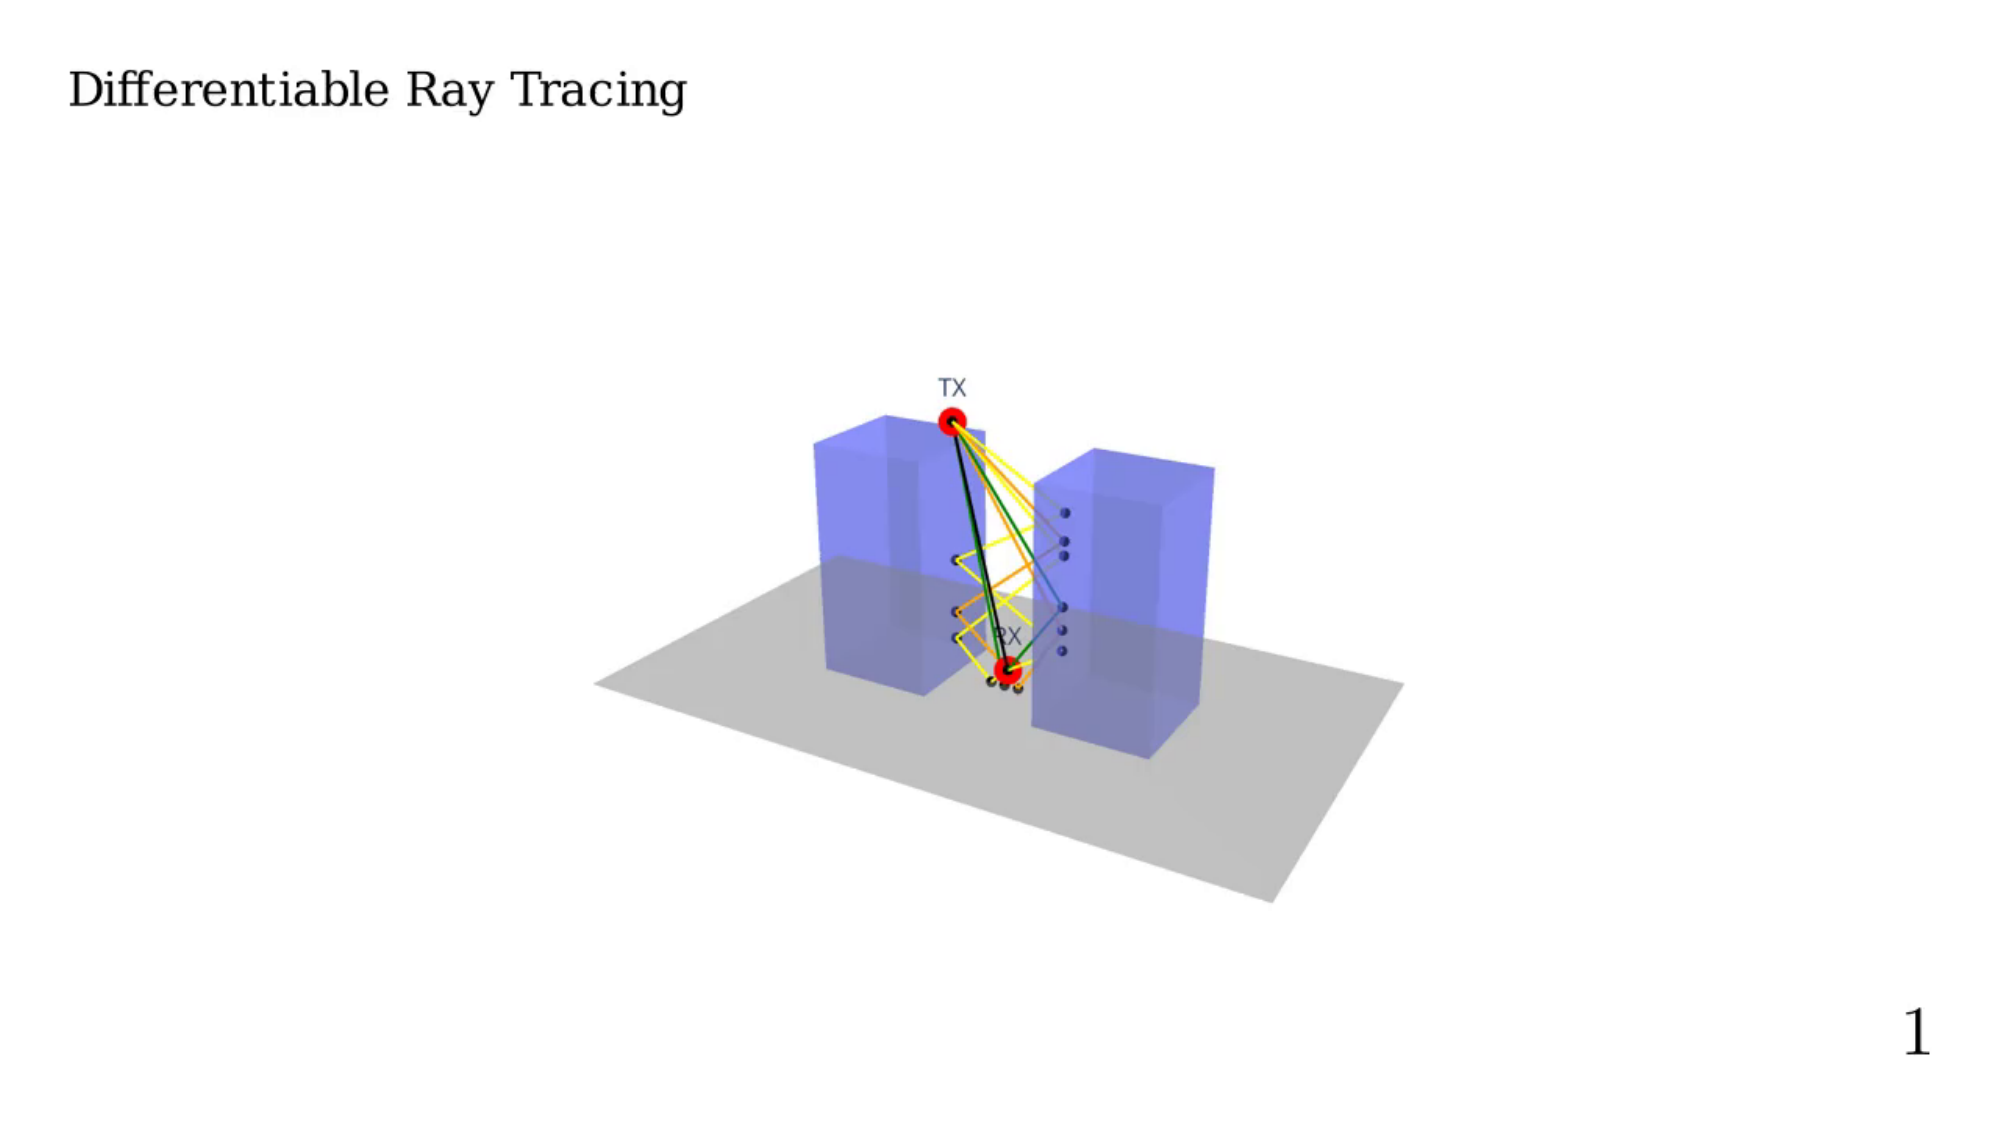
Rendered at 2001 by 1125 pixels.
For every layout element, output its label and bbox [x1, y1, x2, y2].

text_box [0, 0, 2000, 1125]
